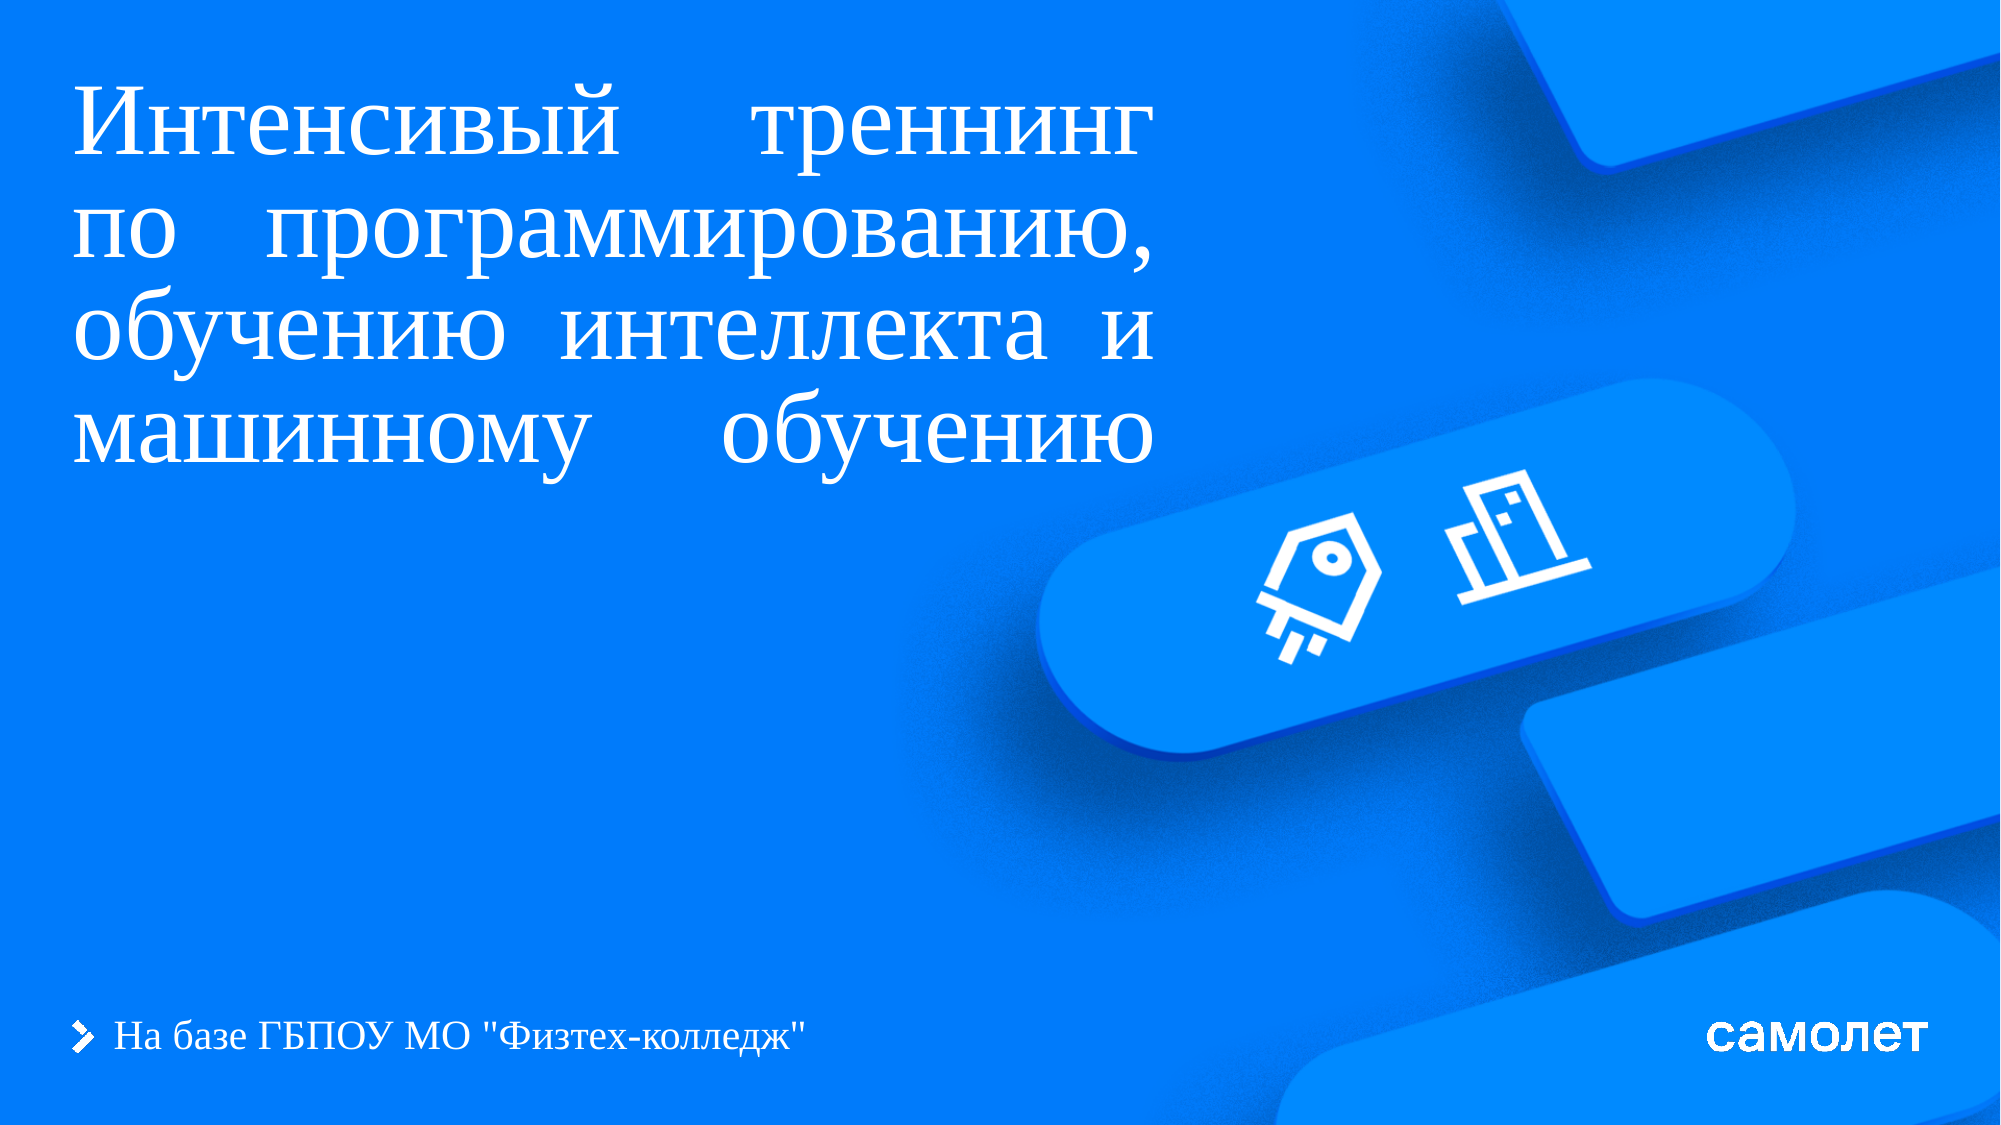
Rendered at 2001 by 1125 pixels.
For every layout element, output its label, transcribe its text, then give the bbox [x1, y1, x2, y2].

picture [0, 0, 2001, 1125]
text_box На базе ГБПОУ МО "Физтех-колледж" [113, 1016, 1183, 1089]
title Интенсивый треннинг по программированию, обучению интеллекта и машинному обучению [72, 71, 1158, 794]
